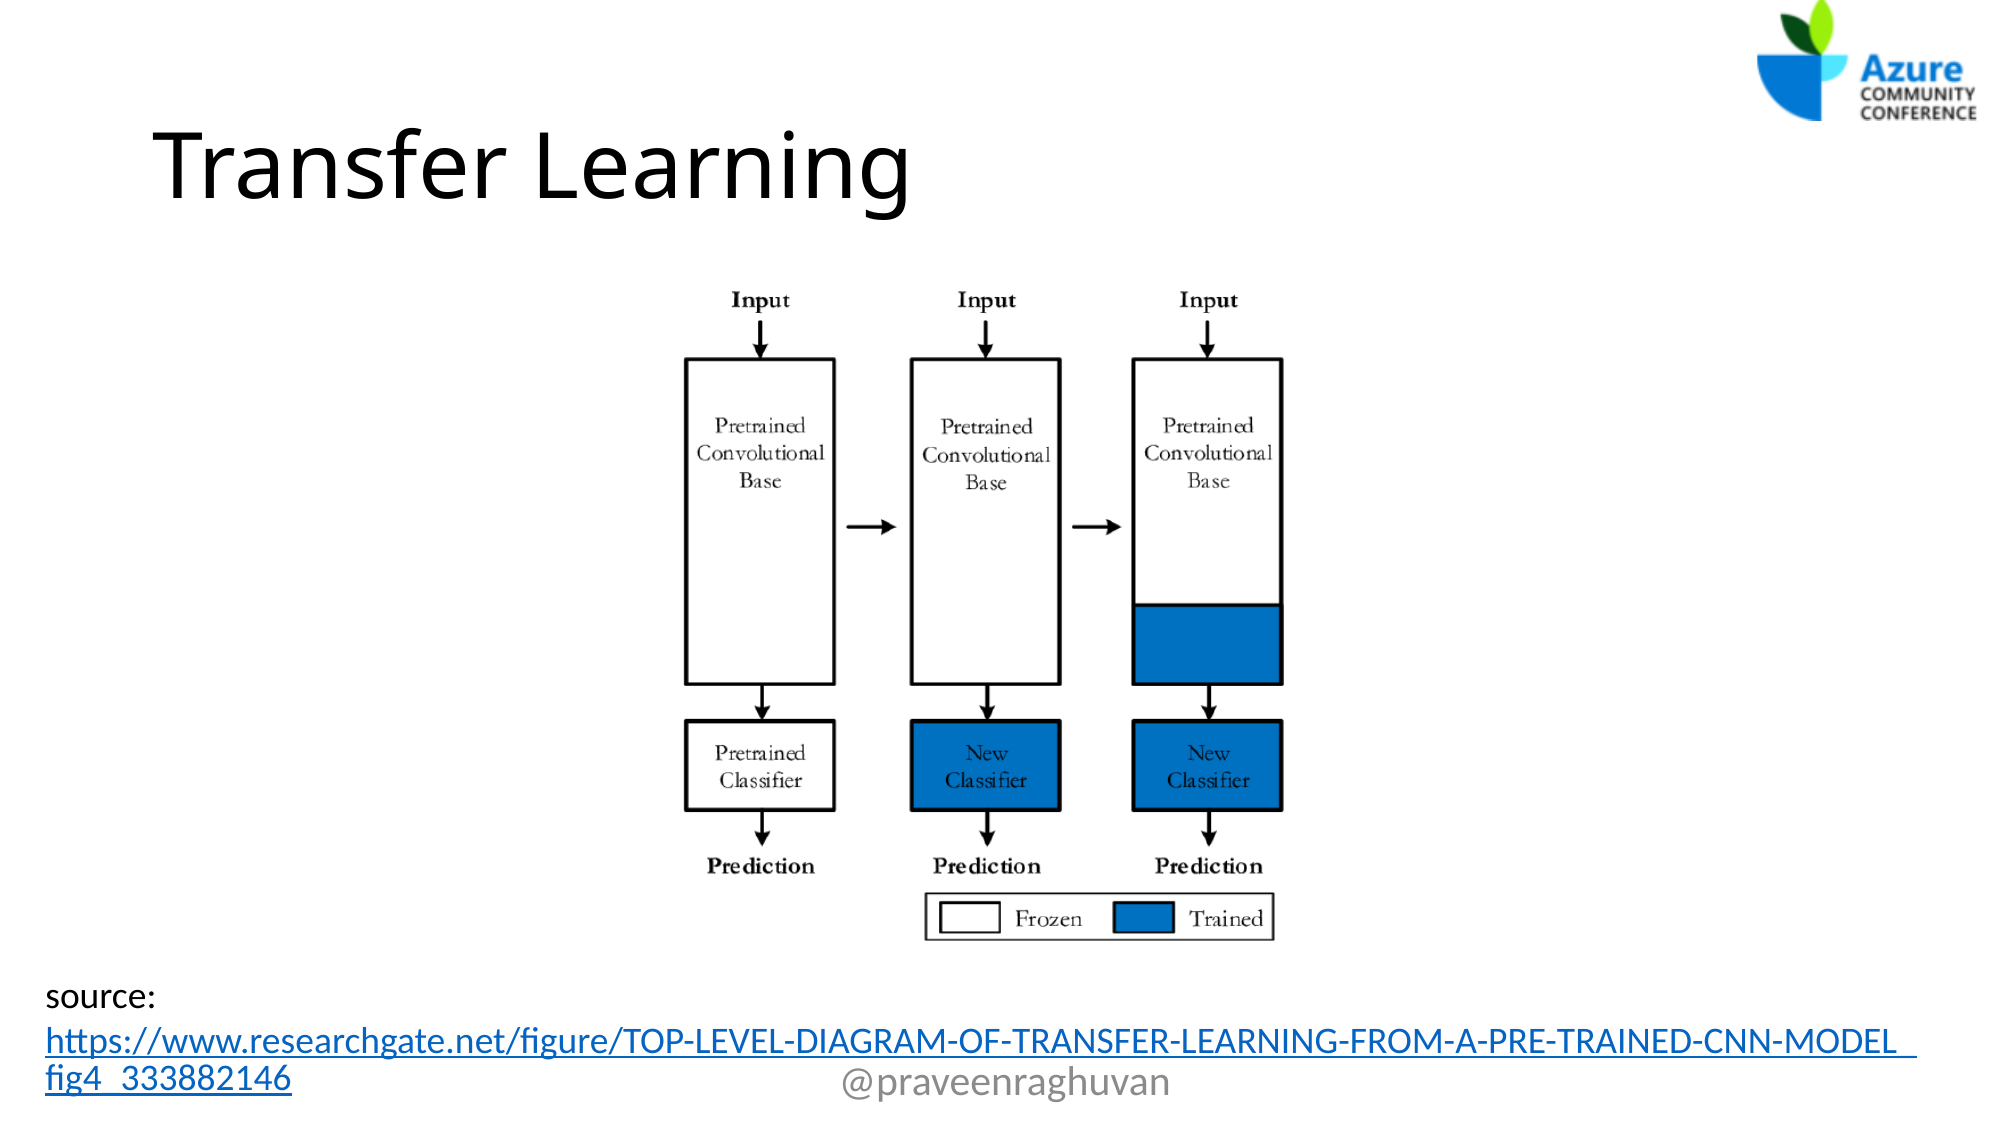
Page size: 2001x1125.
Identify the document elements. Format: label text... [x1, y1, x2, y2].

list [652, 281, 1302, 948]
picture [1745, 0, 2000, 121]
text_box source: https://www.researchgate.net/figure/TOP-LEVEL-DIAGRAM-OF-TRANSFER-LEARNING-FROM-A-PRE-TRAINED-CNN-MODEL_fig4_333882146 [30, 963, 1945, 1069]
footer @praveenraghuvan [782, 1069, 1228, 1109]
title Transfer Learning [137, 59, 1863, 278]
